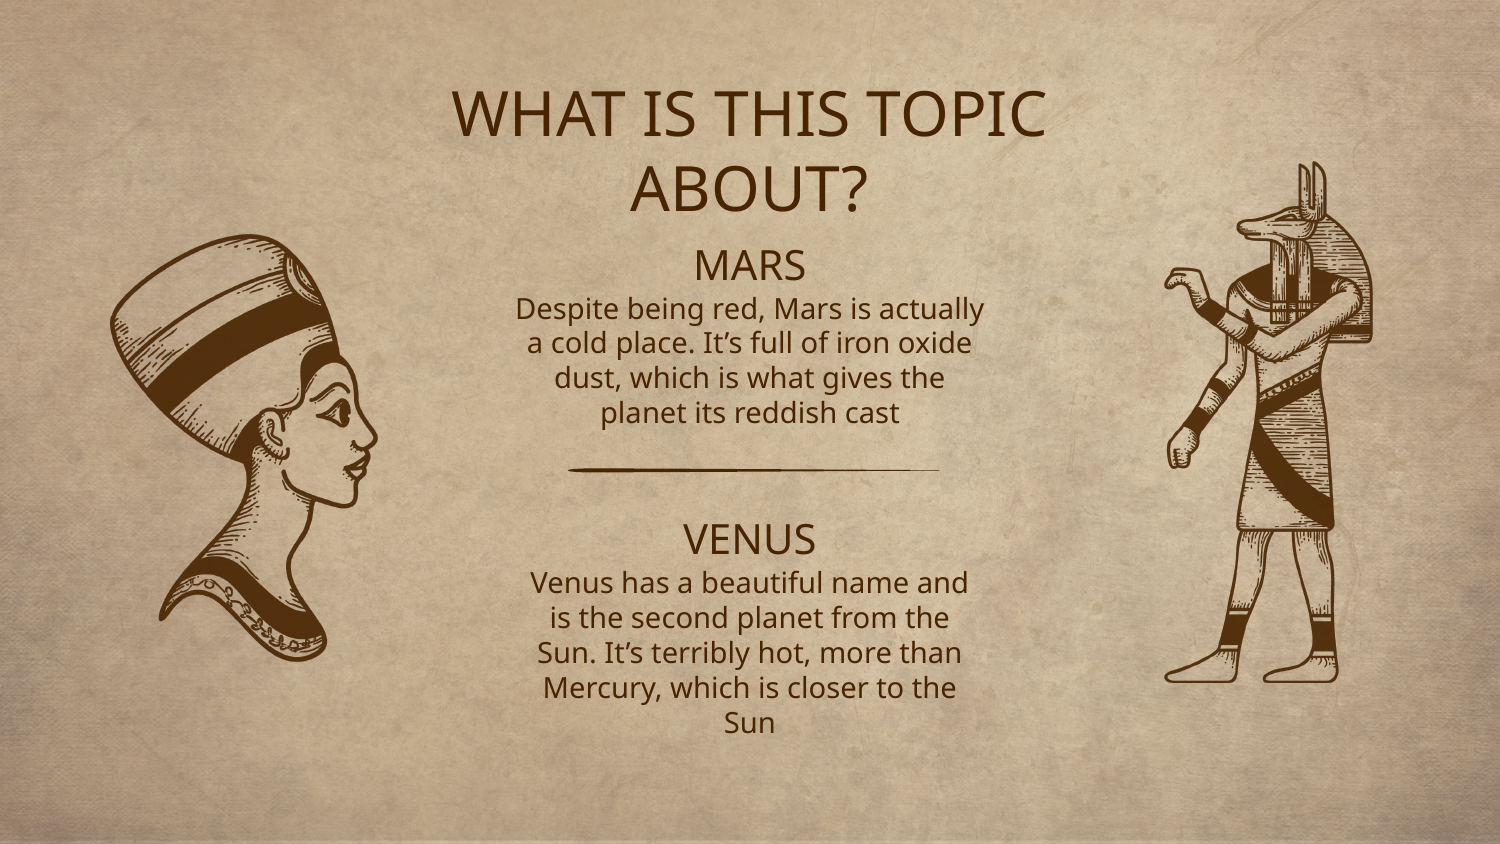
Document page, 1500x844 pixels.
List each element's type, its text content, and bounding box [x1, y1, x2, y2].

subtitle MARS [589, 241, 911, 274]
text_box [567, 468, 940, 473]
subtitle VENUS [589, 516, 911, 579]
picture [0, 0, 1500, 844]
subtitle Despite being red, Mars is actually a cold place. It’s full of iron oxide dust, which is what gives the planet its reddish cast [495, 274, 1004, 438]
subtitle Venus has a beautiful name and is the second planet from the Sun. It’s terribly hot, more than Mercury, which is closer to the Sun [505, 549, 994, 713]
title WHAT IS THIS TOPIC ABOUT? [317, 58, 1183, 218]
